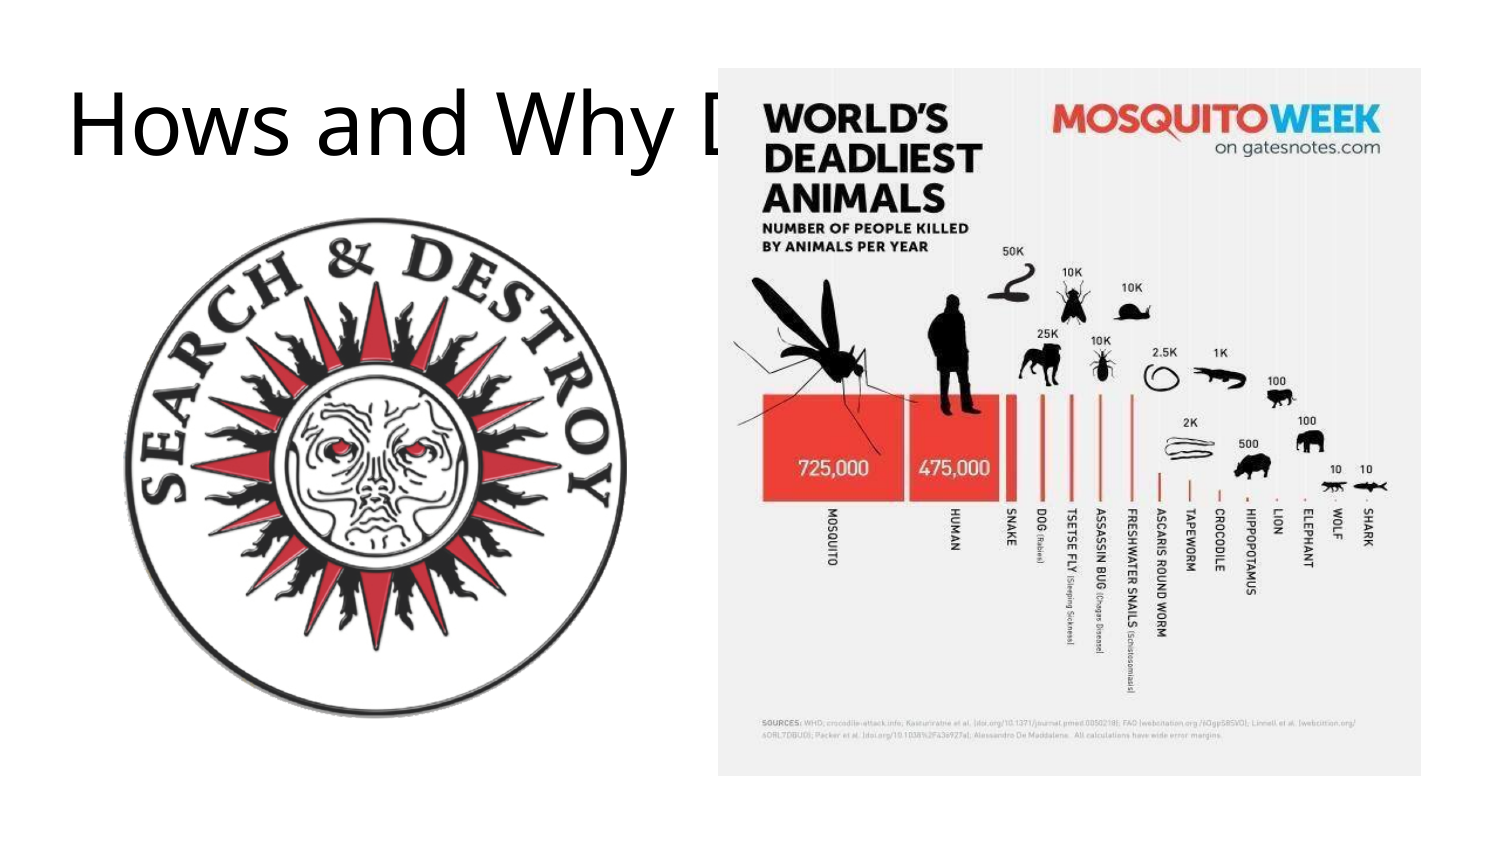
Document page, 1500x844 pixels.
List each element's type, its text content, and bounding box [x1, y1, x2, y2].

picture [718, 68, 1421, 776]
picture [62, 184, 669, 780]
title Hows and Why Do This? [51, 51, 1449, 189]
